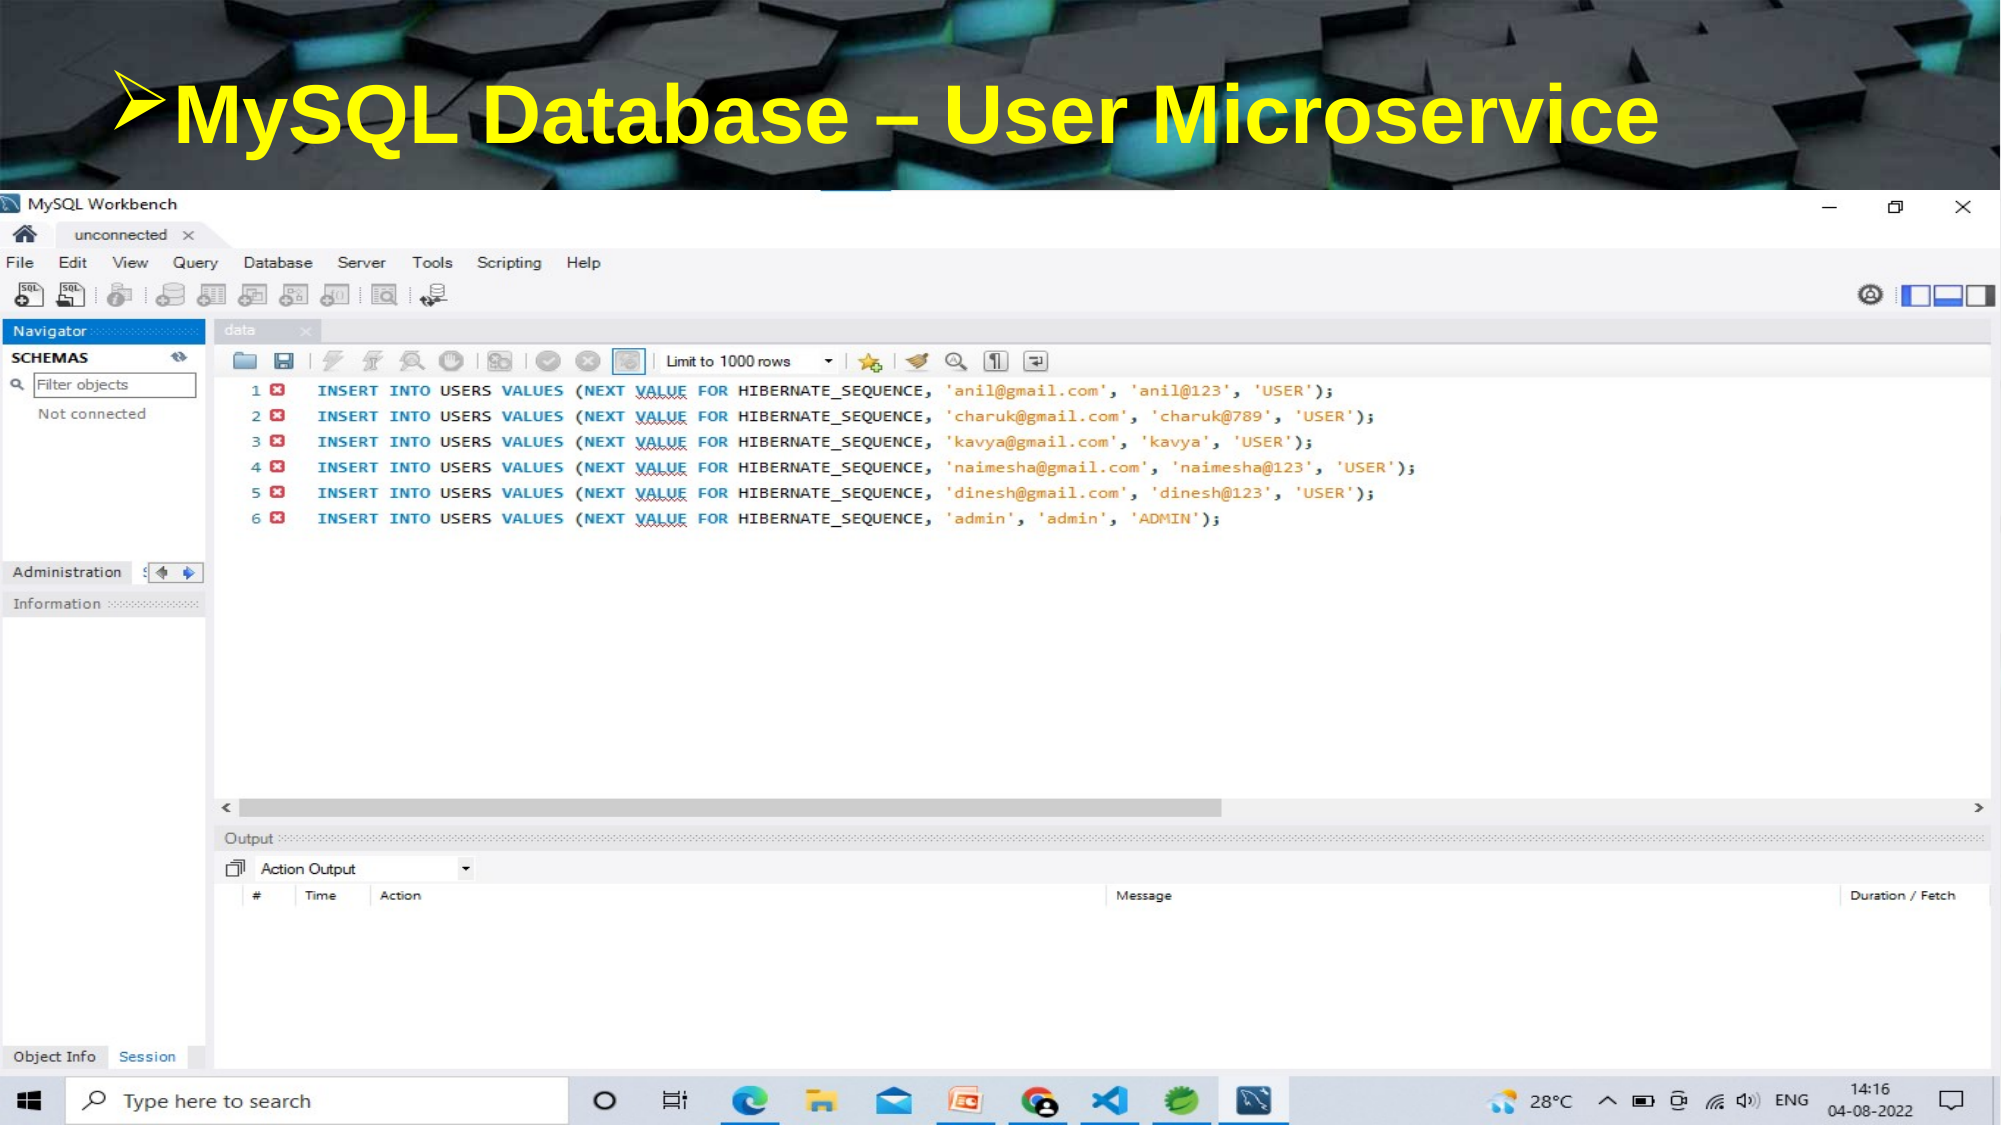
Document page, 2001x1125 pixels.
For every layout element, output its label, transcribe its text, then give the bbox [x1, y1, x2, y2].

picture [0, 0, 2001, 1125]
text_box MySQL Database – User Microservice [92, 53, 1791, 168]
